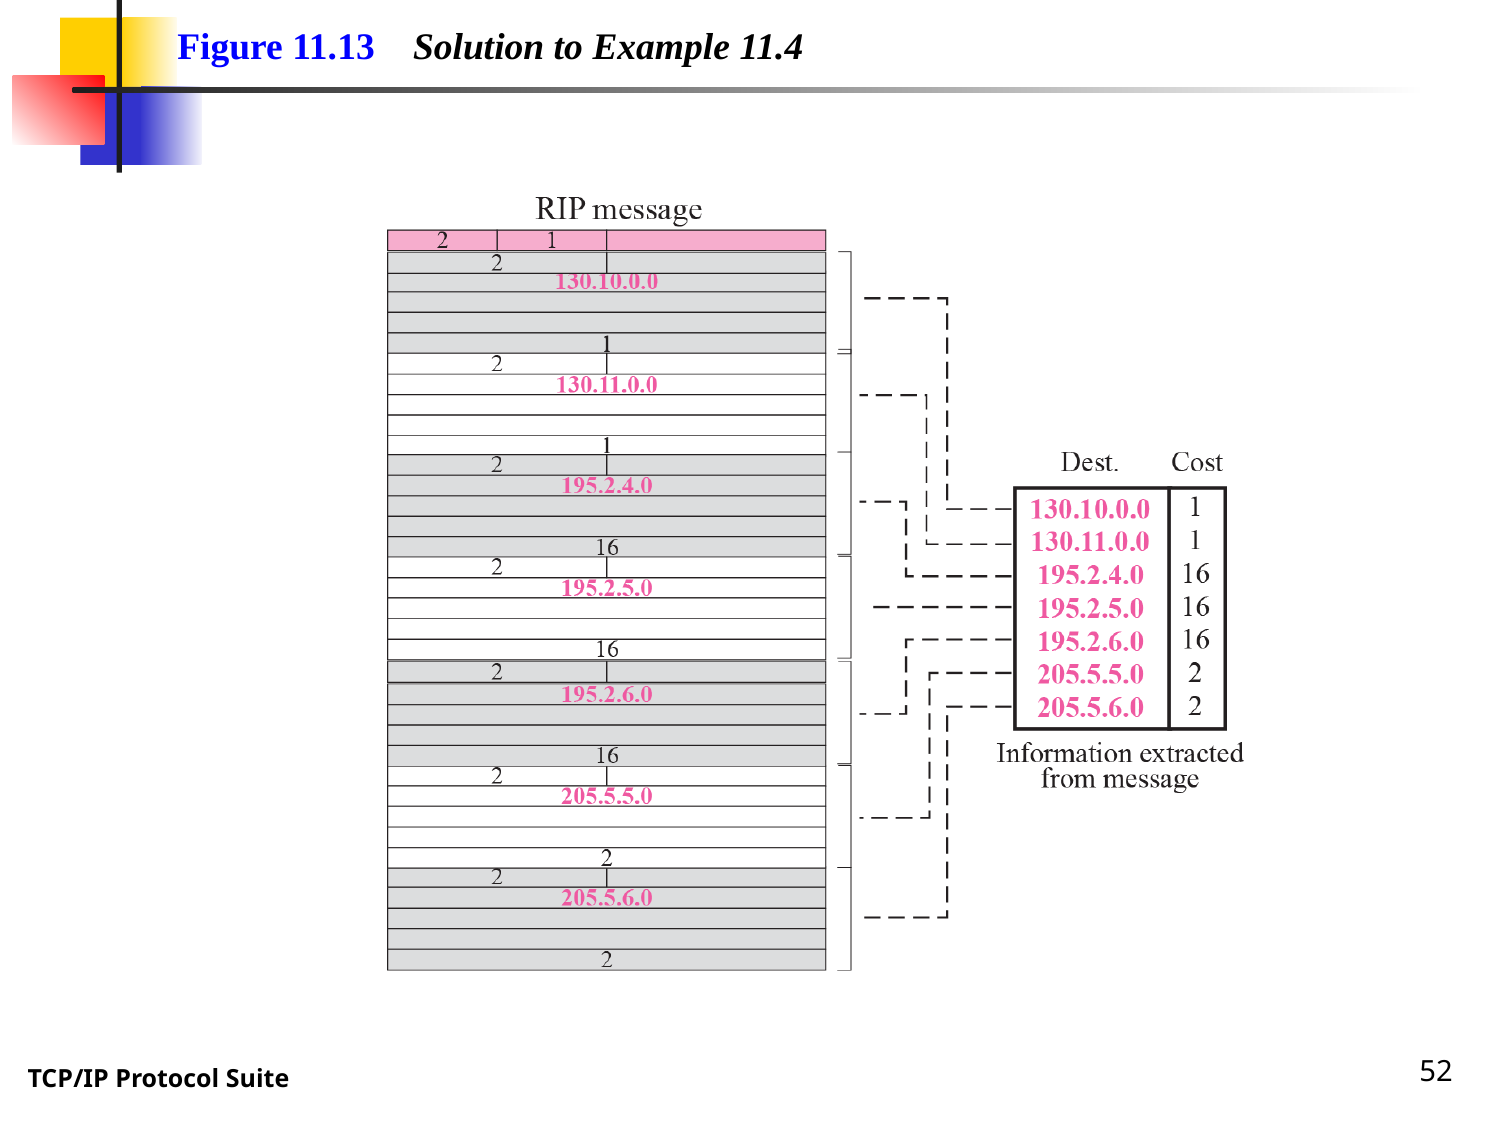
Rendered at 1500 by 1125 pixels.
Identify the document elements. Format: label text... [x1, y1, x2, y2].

text_box [122, 17, 177, 86]
text_box [116, 93, 122, 173]
text_box [116, 0, 122, 87]
text_box [12, 75, 105, 145]
text_box [141, 93, 202, 165]
picture [387, 192, 1244, 975]
text_box [72, 87, 1423, 93]
footer TCP/IP Protocol Suite [12, 1025, 488, 1100]
text_box [80, 93, 116, 165]
slide_number 52 [1155, 1024, 1468, 1100]
text_box [60, 17, 116, 86]
text_box Figure 11.13 Solution to Example 11.4 [162, 14, 1100, 75]
text_box [122, 93, 141, 165]
